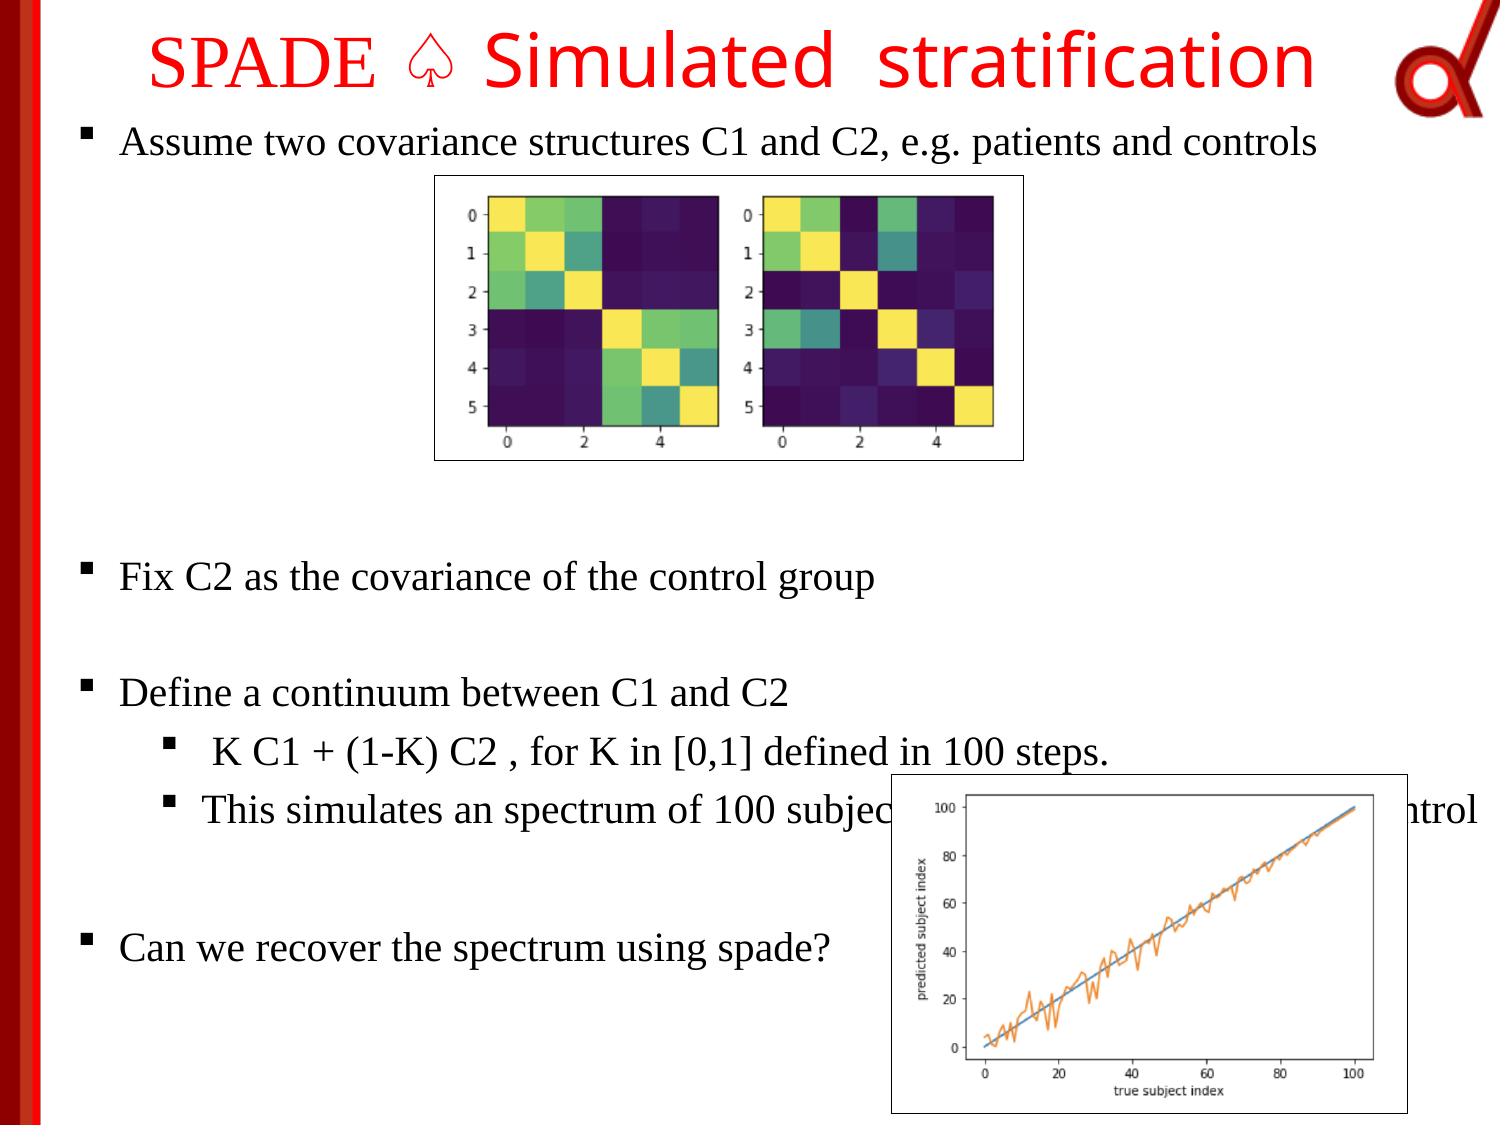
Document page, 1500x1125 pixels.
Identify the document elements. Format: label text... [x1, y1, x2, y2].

list Assume two covariance structures C1 and C2, e.g. patients and controls Fix C2 as the covariance of the control group Define a continuum between C1 and C2 K C1 + (1-K) C2 , for K in [0,1] defined in 100 steps. This simulates an spectrum of 100 subjects from pure patient to pure control Can we recover the spectrum using spade? [36, 113, 1500, 1125]
picture [891, 773, 1408, 1114]
picture [434, 174, 1024, 461]
title SPADE ♤ Simulated stratification [147, 12, 1388, 104]
